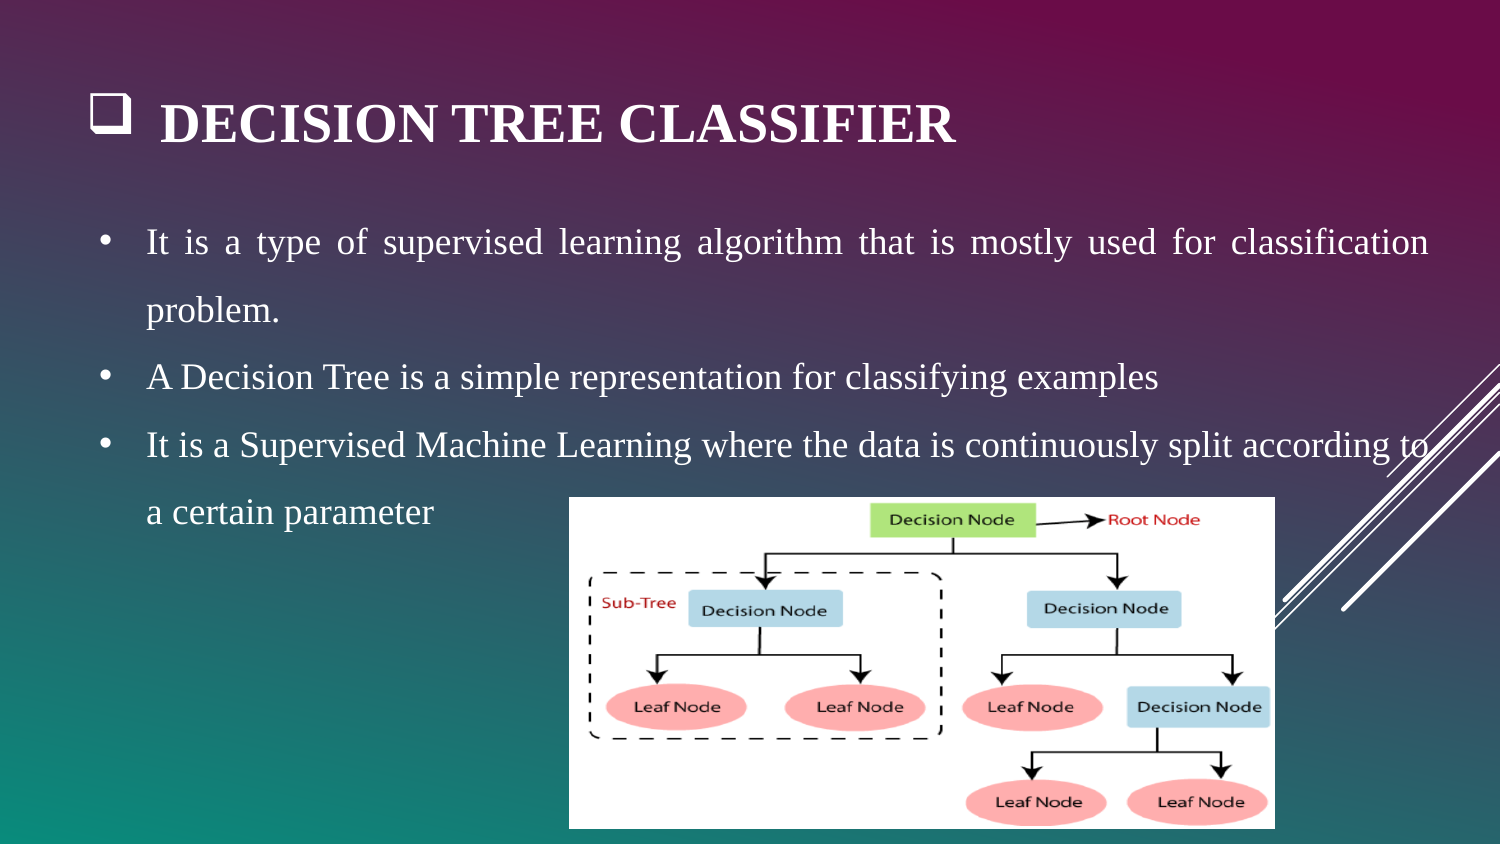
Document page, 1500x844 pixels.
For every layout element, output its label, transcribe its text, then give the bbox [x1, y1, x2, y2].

text_box It is a type of supervised learning algorithm that is mostly used for classification problem. A Decision Tree is a simple representation for classifying examples It is a Supervised Machine Learning where the data is continuously split according to a certain parameter [84, 187, 1446, 540]
picture [568, 497, 1276, 829]
title DECISION TREE CLASSIFIER [70, 84, 1384, 165]
